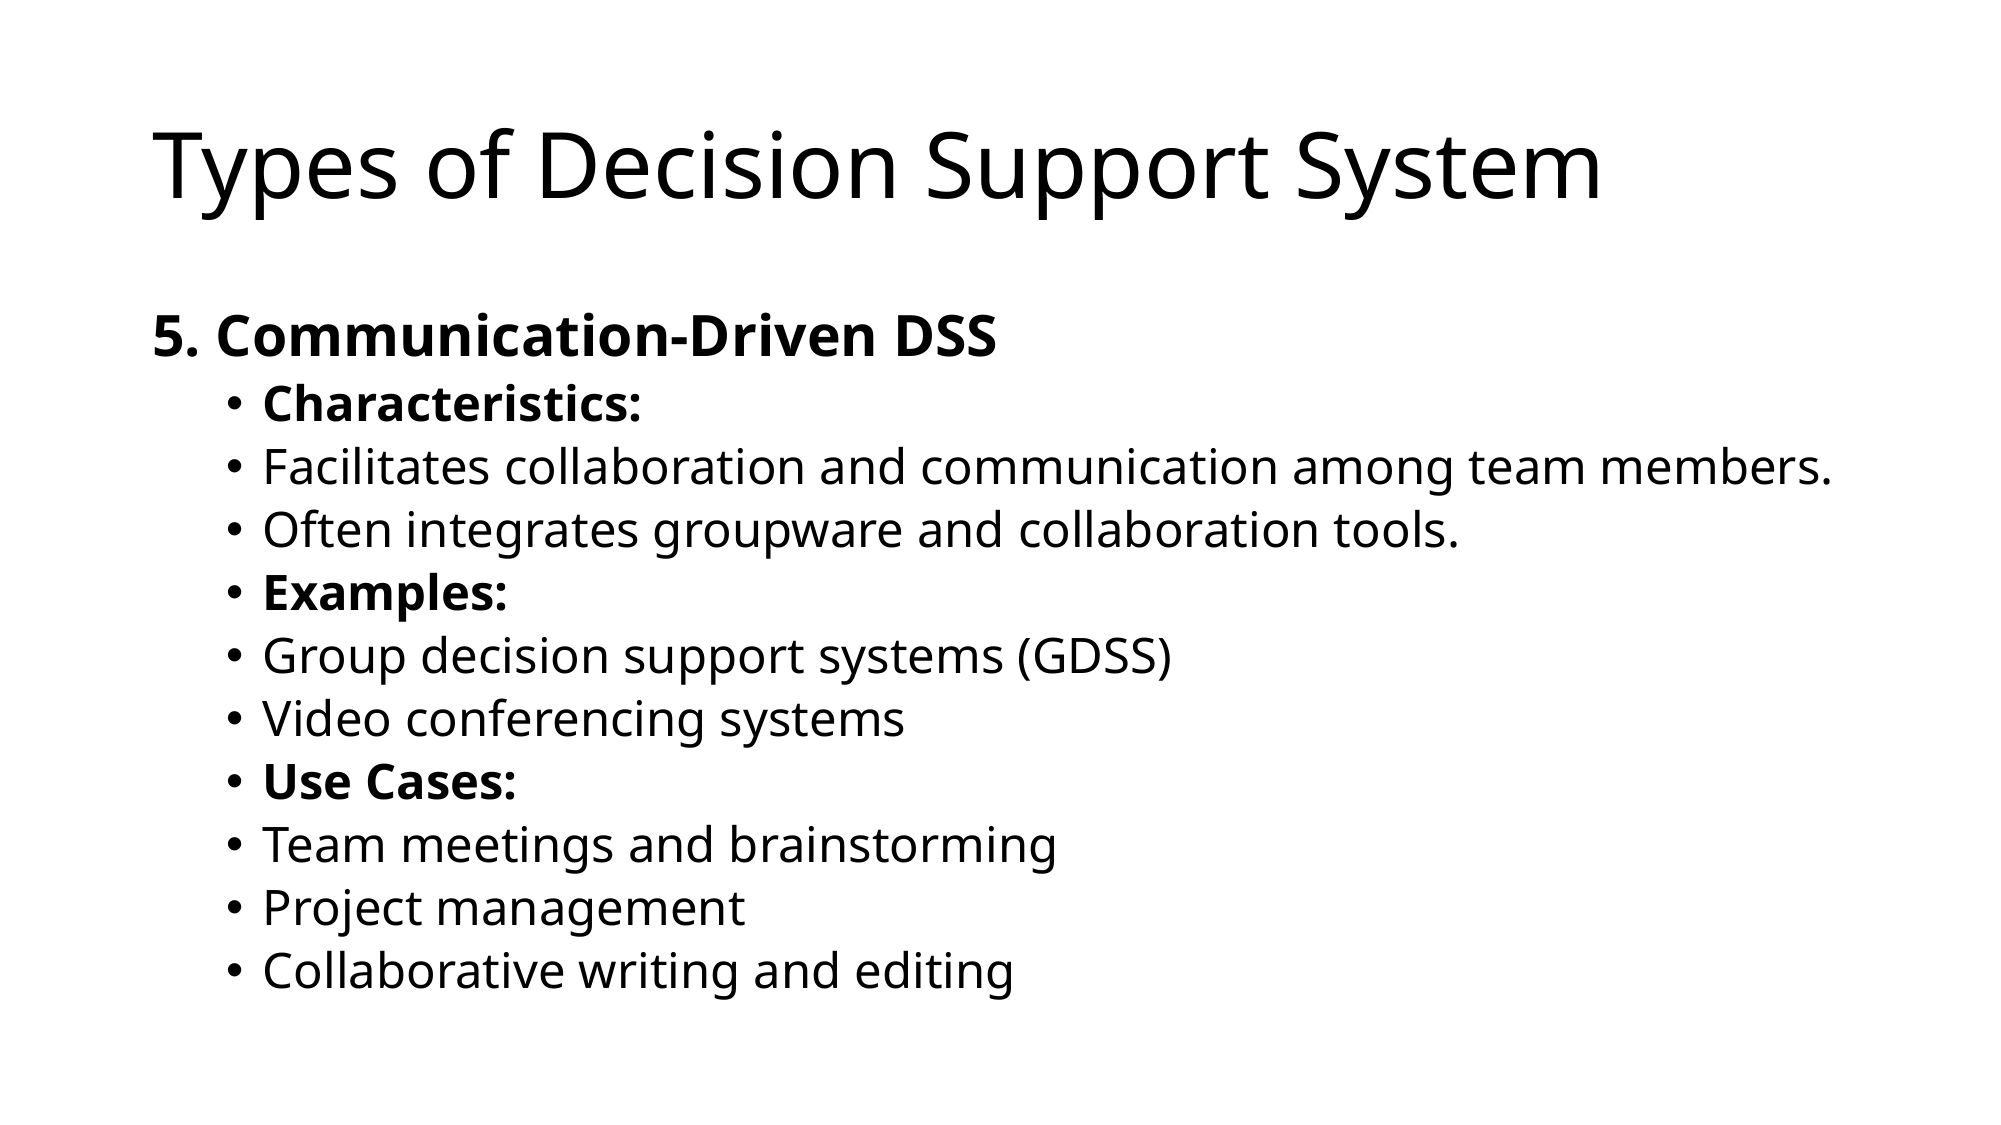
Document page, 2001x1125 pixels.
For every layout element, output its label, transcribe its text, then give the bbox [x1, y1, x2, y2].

list 5. Communication-Driven DSS Characteristics: Facilitates collaboration and communication among team members. Often integrates groupware and collaboration tools. Examples: Group decision support systems (GDSS) Video conferencing systems Use Cases: Team meetings and brainstorming Project management Collaborative writing and editing [137, 299, 1863, 1014]
title Types of Decision Support System [137, 59, 1863, 278]
